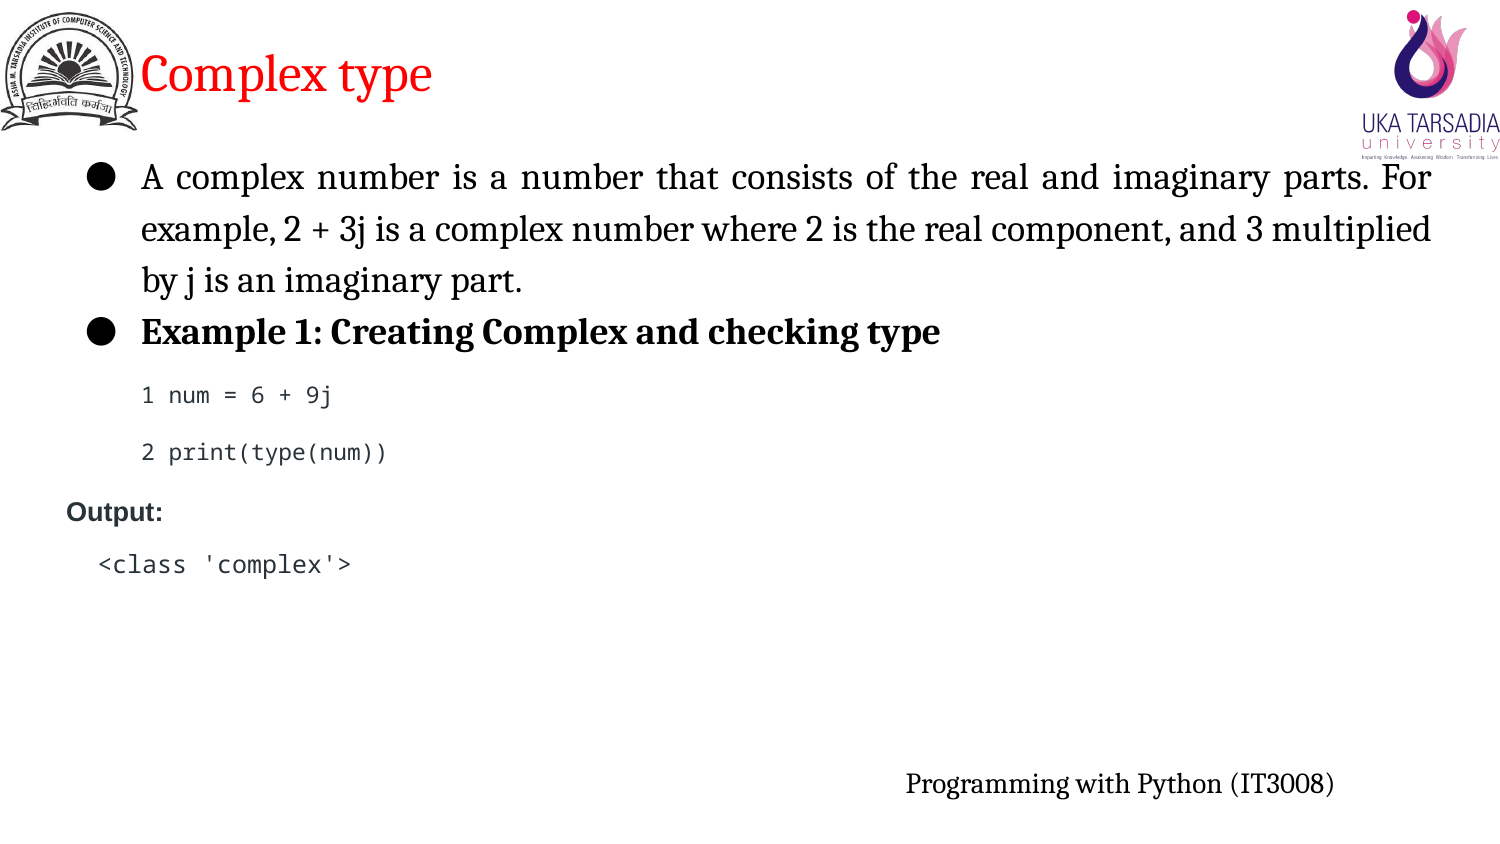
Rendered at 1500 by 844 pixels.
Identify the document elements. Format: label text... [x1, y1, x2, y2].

picture [0, 12, 138, 131]
title Complex type [126, 23, 1347, 117]
picture [1362, 10, 1500, 160]
list A complex number is a number that consists of the real and imaginary parts. For example, 2 + 3j is a complex number where 2 is the real component, and 3 multiplied by j is an imaginary part. Example 1: Creating Complex and checking type 1 num = 6 + 9j 2 print(type(num)) Output: <class 'complex'> [51, 129, 1449, 750]
